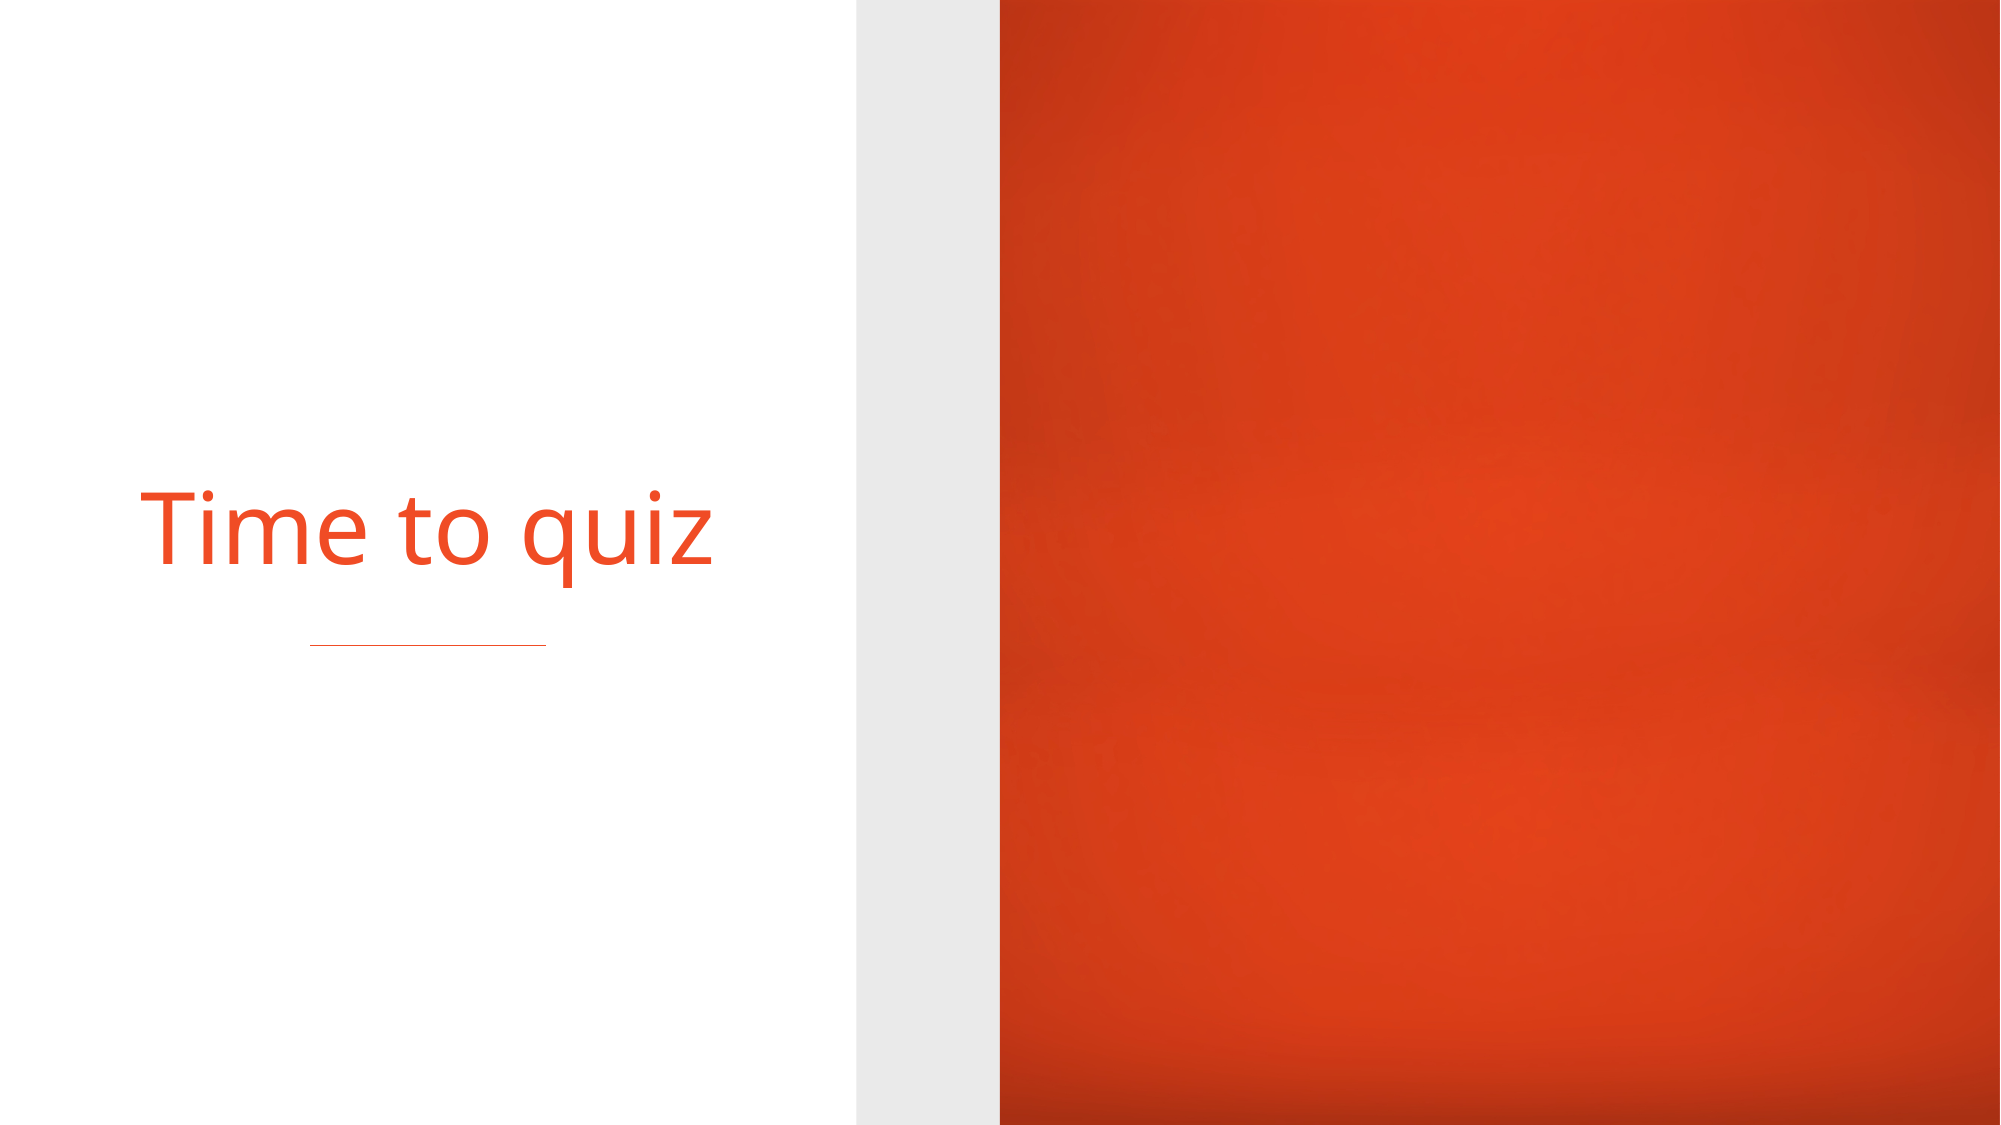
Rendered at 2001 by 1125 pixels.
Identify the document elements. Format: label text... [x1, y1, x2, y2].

picture [999, 0, 2000, 1125]
title Time to quiz [0, 136, 857, 646]
